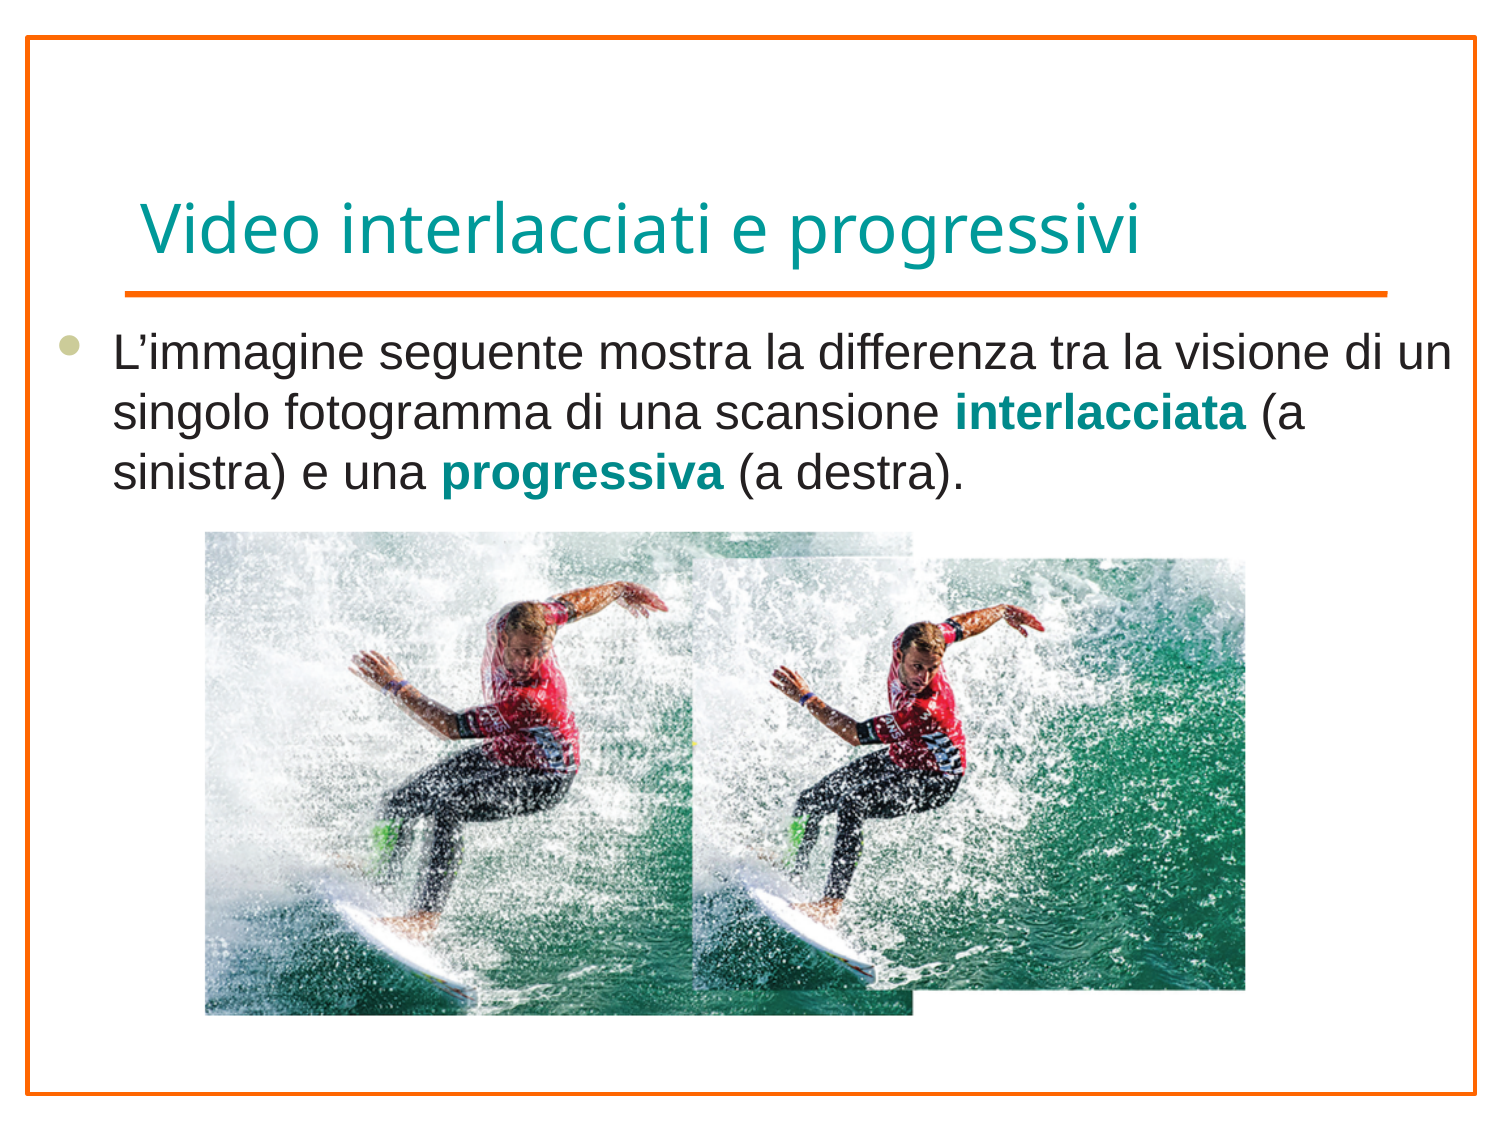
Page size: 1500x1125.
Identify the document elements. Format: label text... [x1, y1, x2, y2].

title Video interlacciati e progressivi [125, 87, 1388, 275]
picture [182, 514, 1265, 1017]
list L’immagine seguente mostra la differenza tra la visione di un singolo fotogramma di una scansione interlacciata (a sinistra) e una progressiva (a destra). [41, 312, 1483, 1071]
